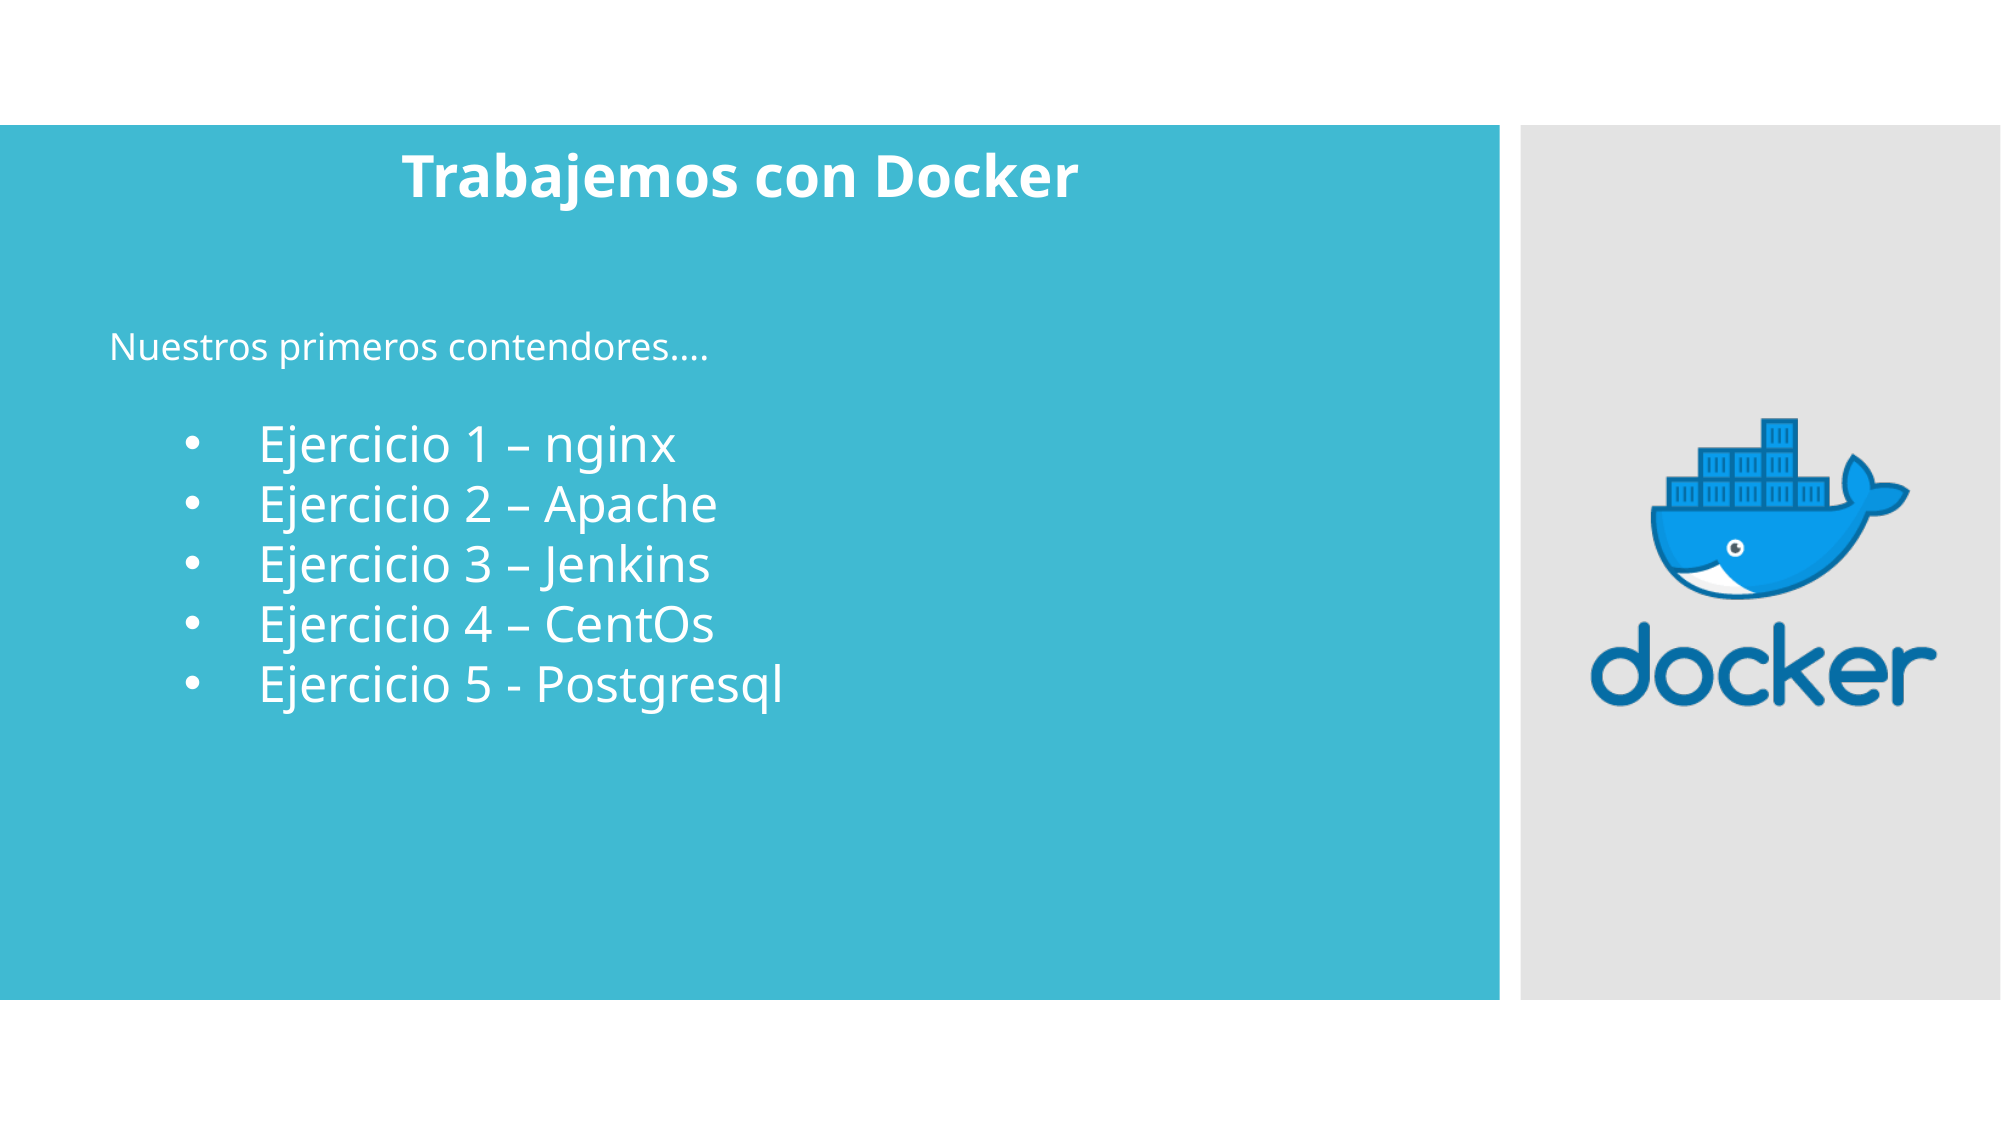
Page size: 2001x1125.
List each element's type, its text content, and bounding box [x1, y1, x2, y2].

text_box Nuestros primeros contendores…. Ejercicio 1 – nginx Ejercicio 2 – Apache Ejercicio 3 – Jenkins Ejercicio 4 – CentOs Ejercicio 5 - Postgresql [94, 315, 945, 721]
picture [1560, 388, 1968, 737]
text_box Trabajemos con Docker [43, 131, 1438, 217]
